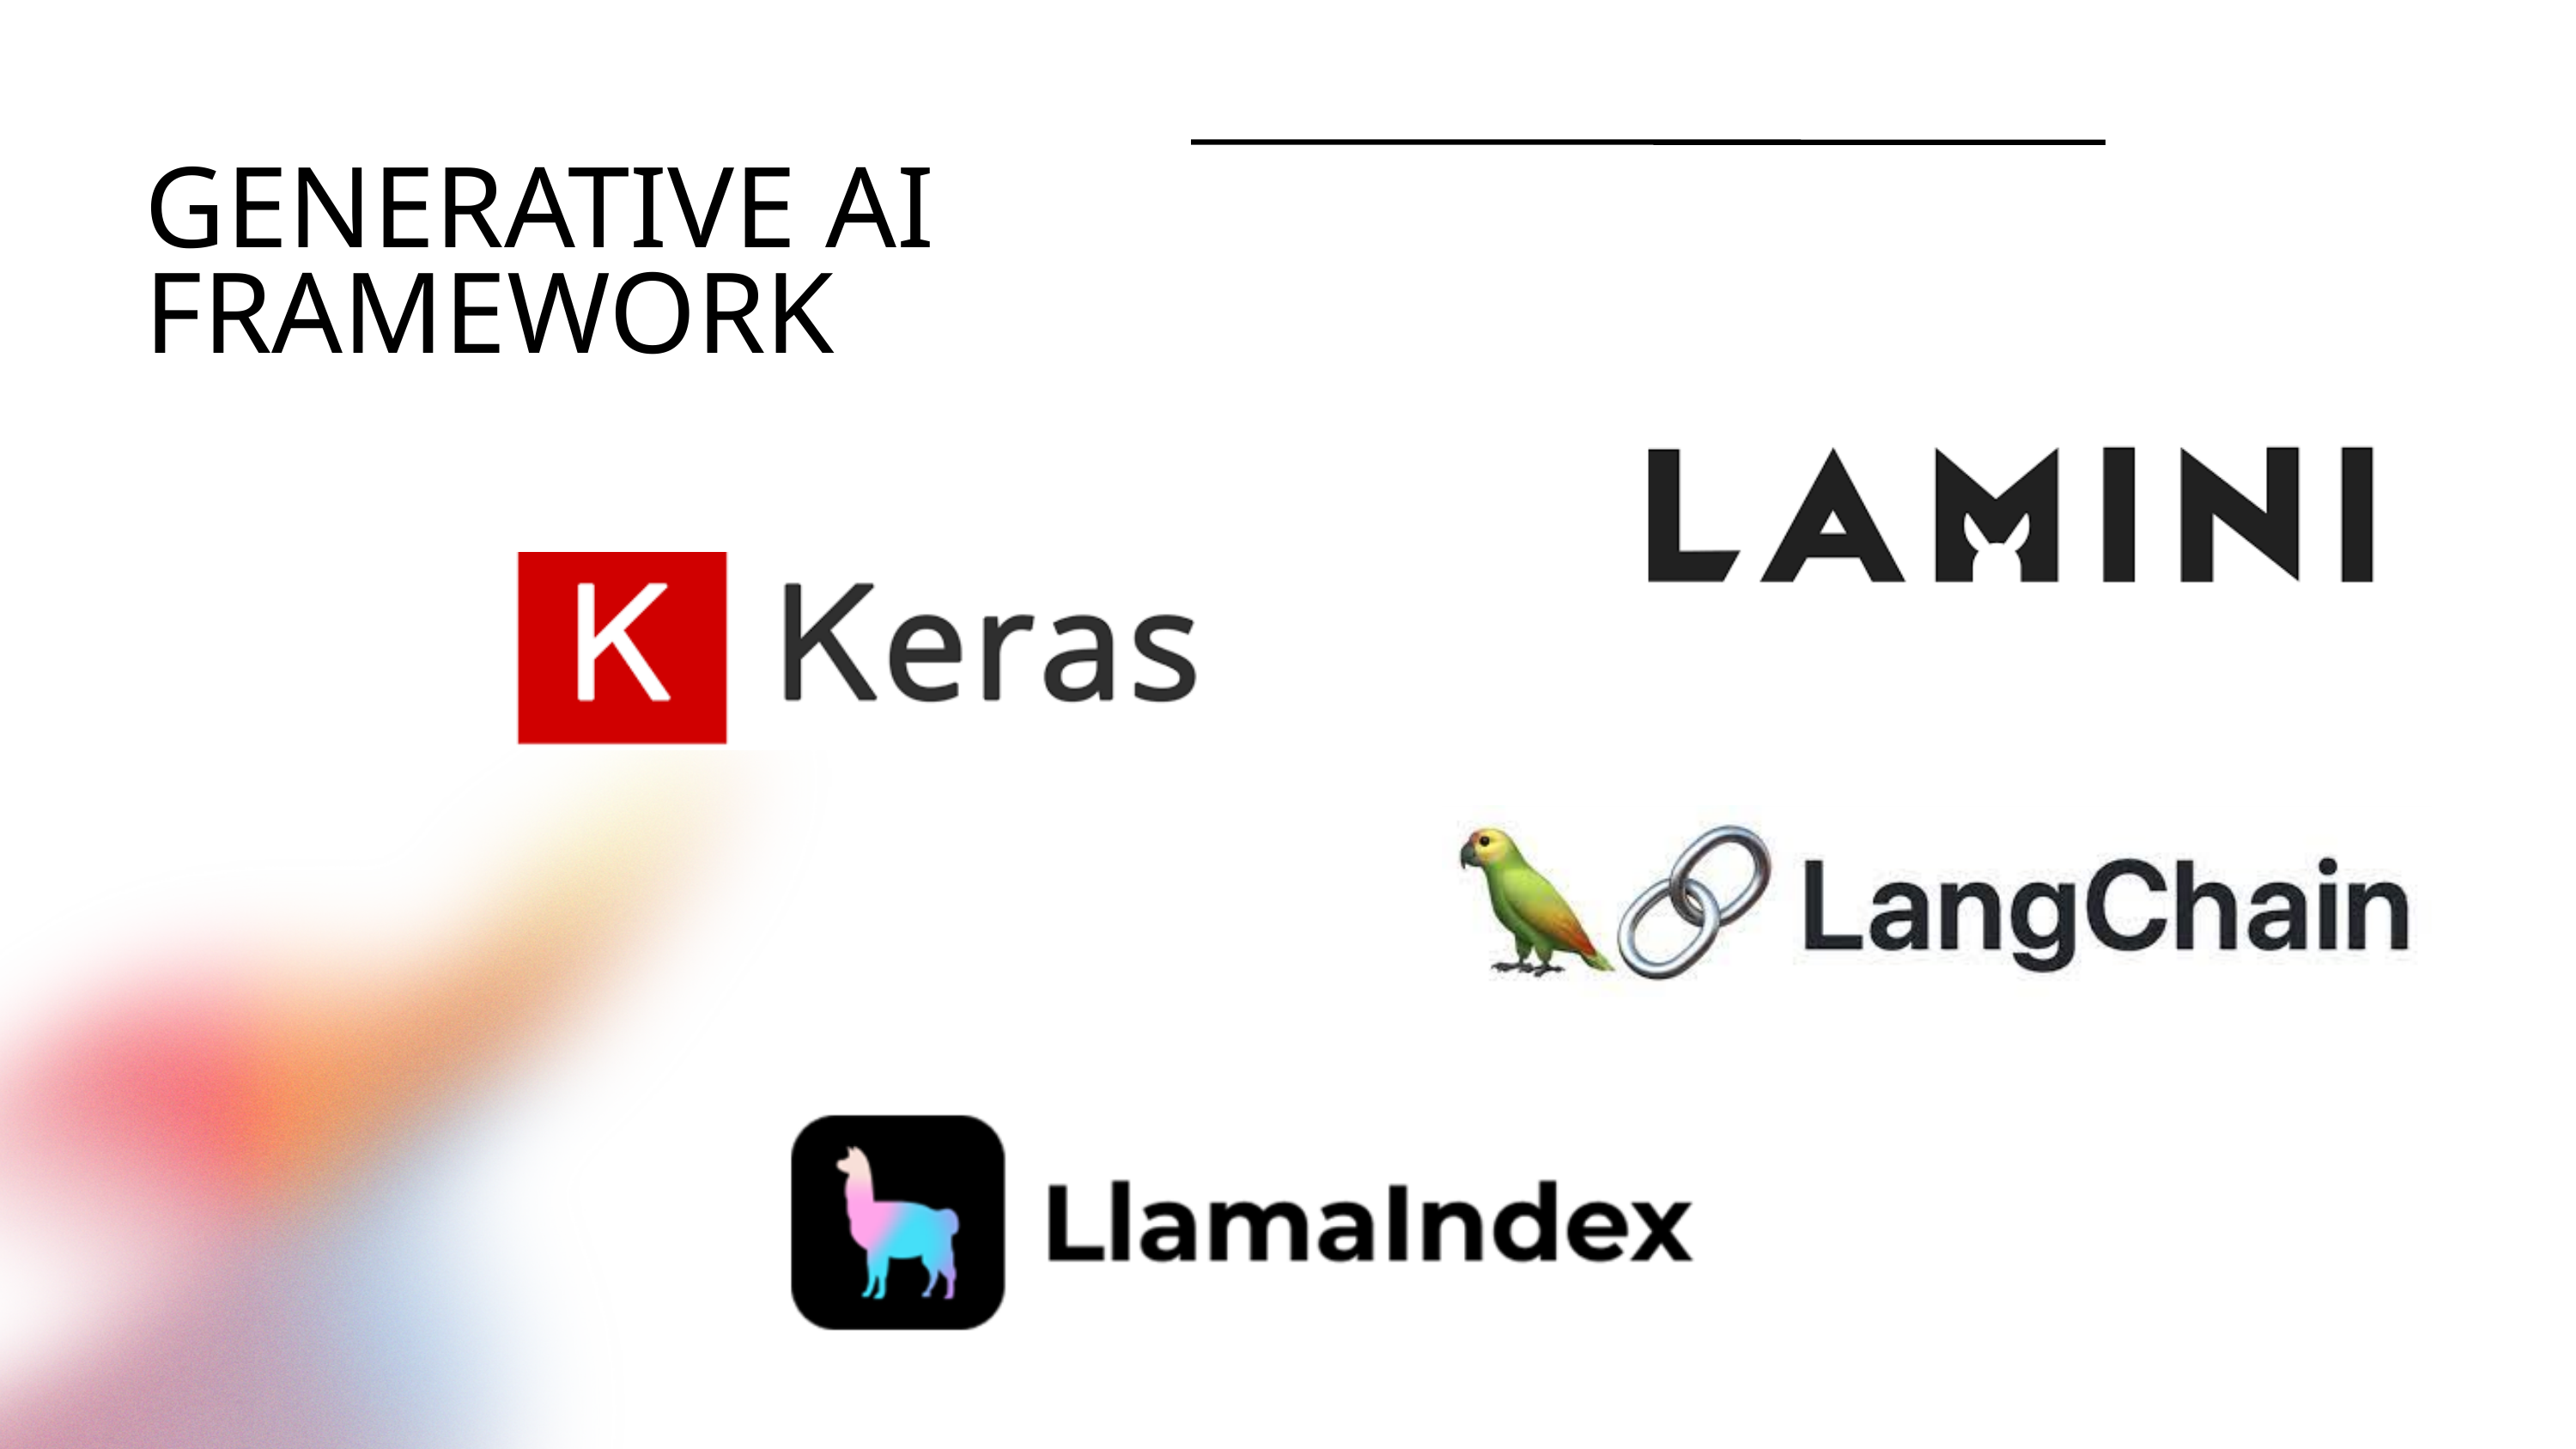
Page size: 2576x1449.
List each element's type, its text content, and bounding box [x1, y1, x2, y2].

text_box [515, 552, 1223, 750]
text_box GENERATIVE AI FRAMEWORK [144, 163, 1131, 376]
text_box [776, 1102, 1710, 1346]
text_box [0, 655, 832, 1449]
text_box [1442, 805, 2432, 1010]
text_box [1648, 419, 2397, 627]
